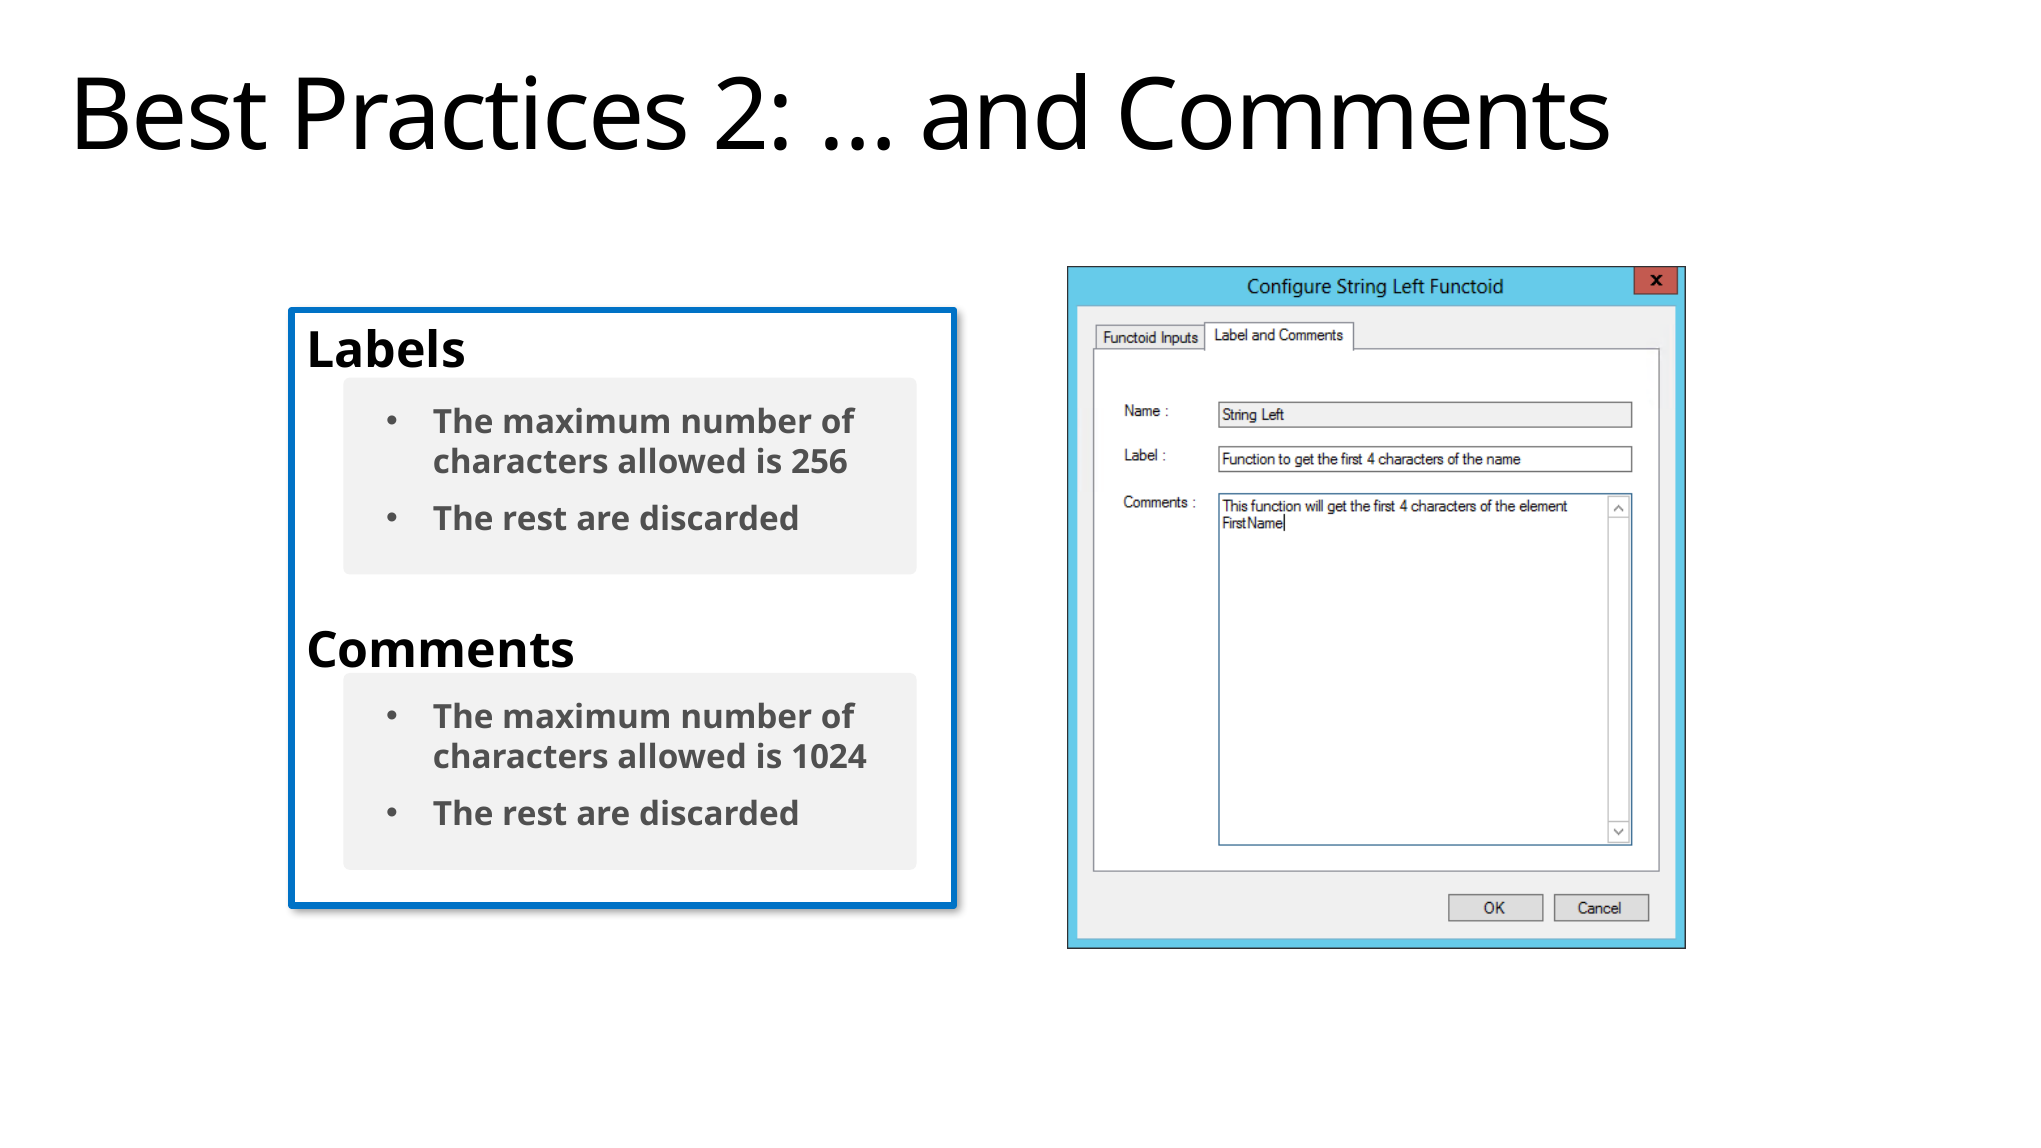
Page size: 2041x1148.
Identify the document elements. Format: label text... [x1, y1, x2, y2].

text_box Labels Comments [291, 309, 955, 906]
text_box The maximum number of characters allowed is 256 The rest are discarded [342, 376, 918, 576]
title Best Practices 2: … and Comments [45, 48, 1964, 243]
text_box The maximum number of characters allowed is 1024 The rest are discarded [342, 672, 918, 871]
picture [1067, 266, 1686, 950]
